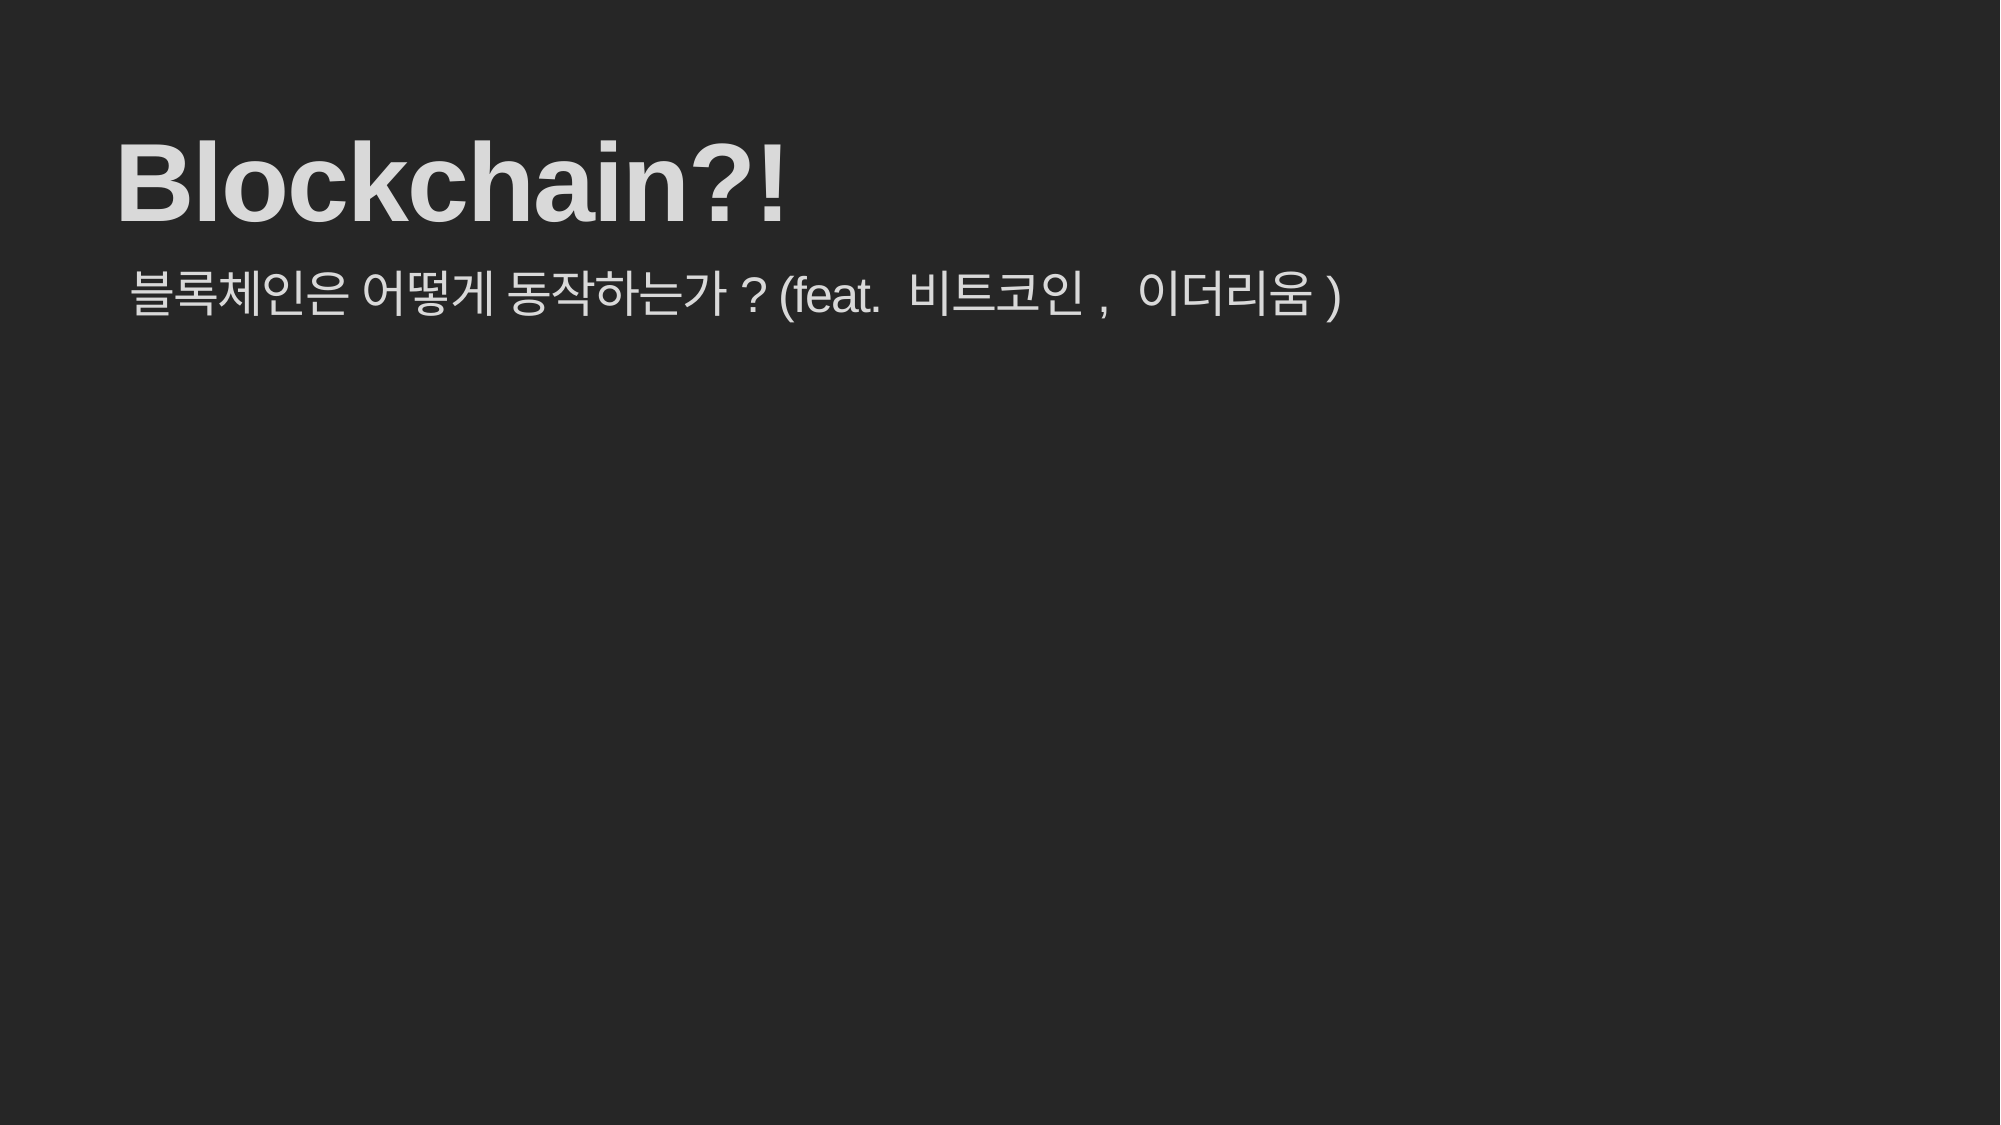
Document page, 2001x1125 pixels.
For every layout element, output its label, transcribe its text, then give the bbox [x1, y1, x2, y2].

title Blockchain?! [114, 95, 1615, 251]
subtitle 블록체인은 어떻게 동작하는가? (feat. 비트코인, 이더리움) [114, 251, 1615, 346]
